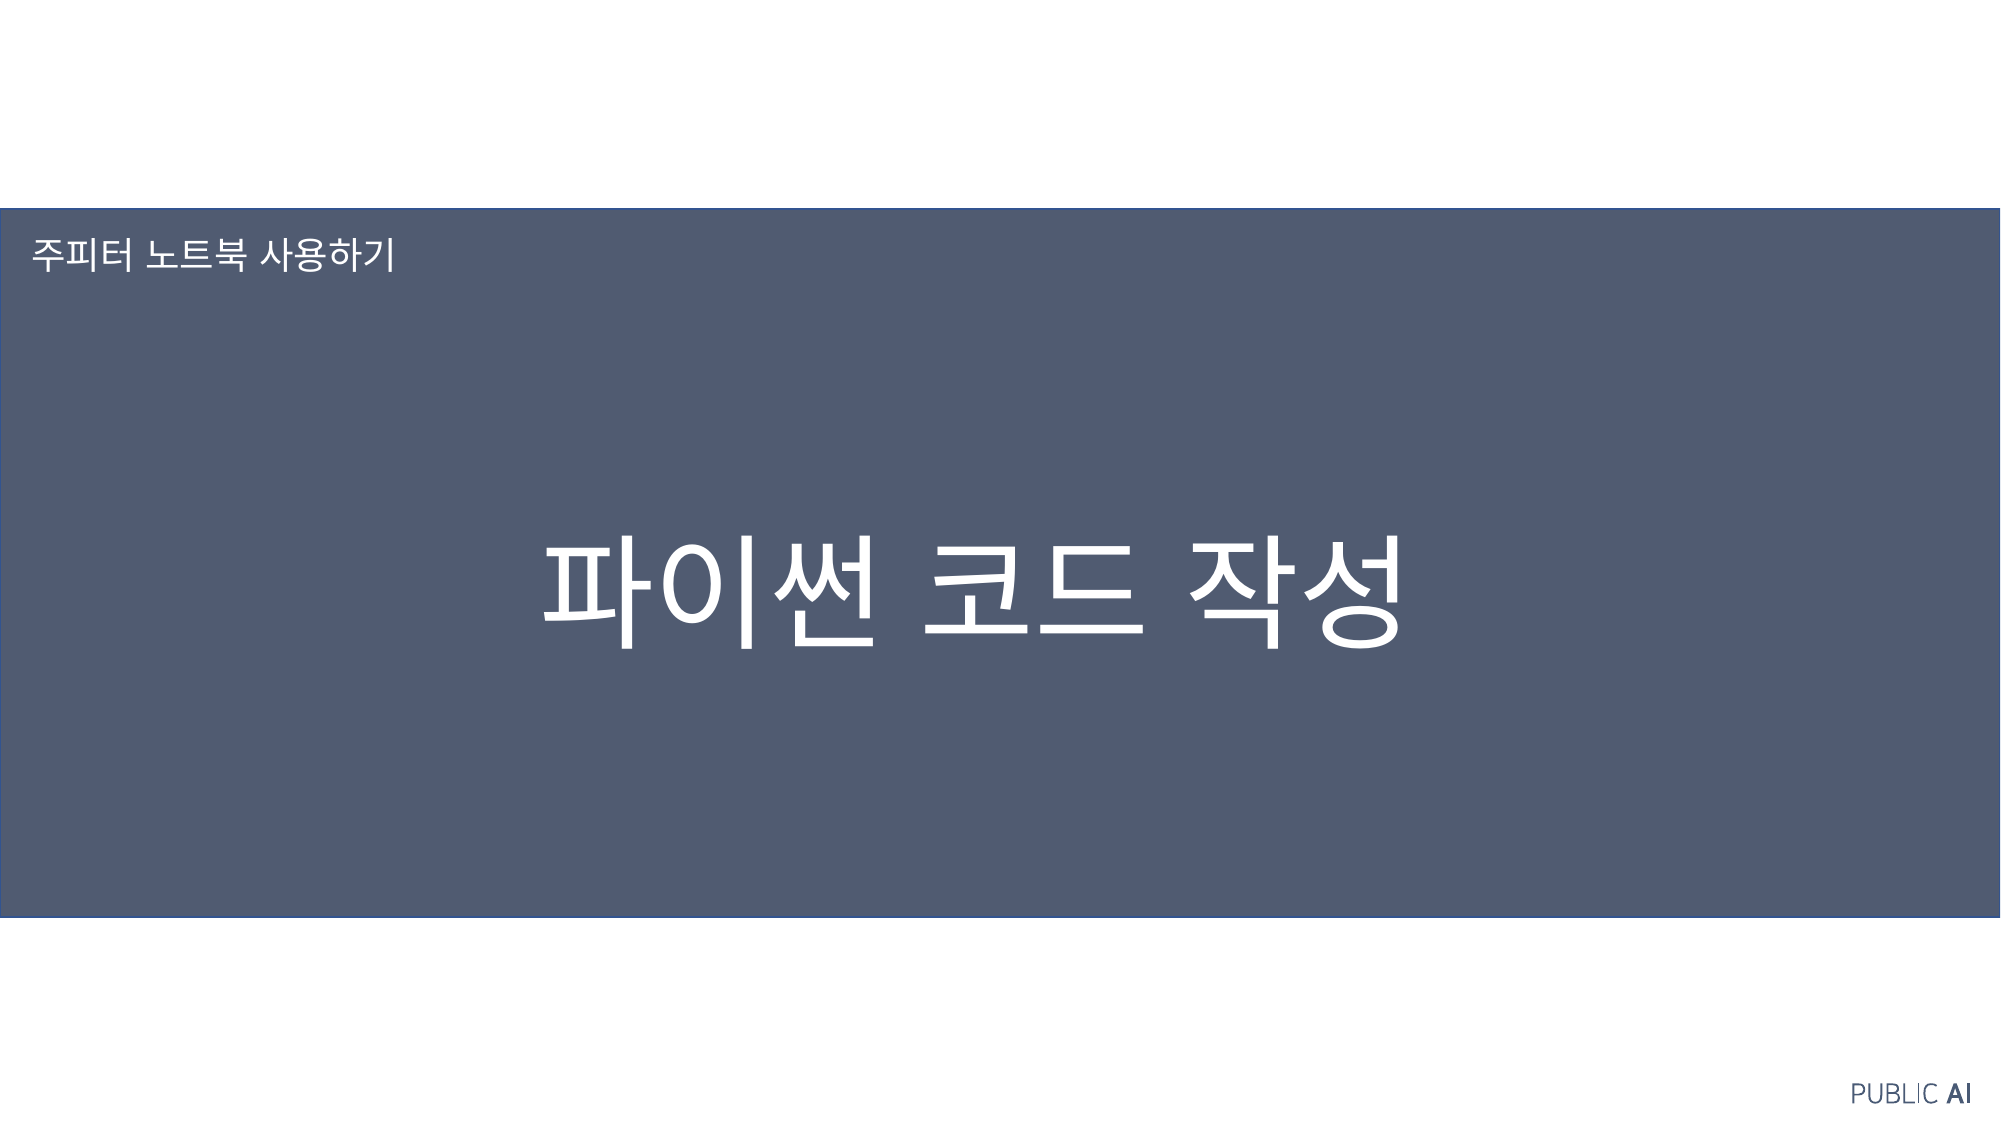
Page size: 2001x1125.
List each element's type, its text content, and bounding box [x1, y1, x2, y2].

text_box 주피터 노트북 사용하기 [16, 224, 484, 285]
text_box 파이썬 코드 작성 [524, 432, 1476, 673]
